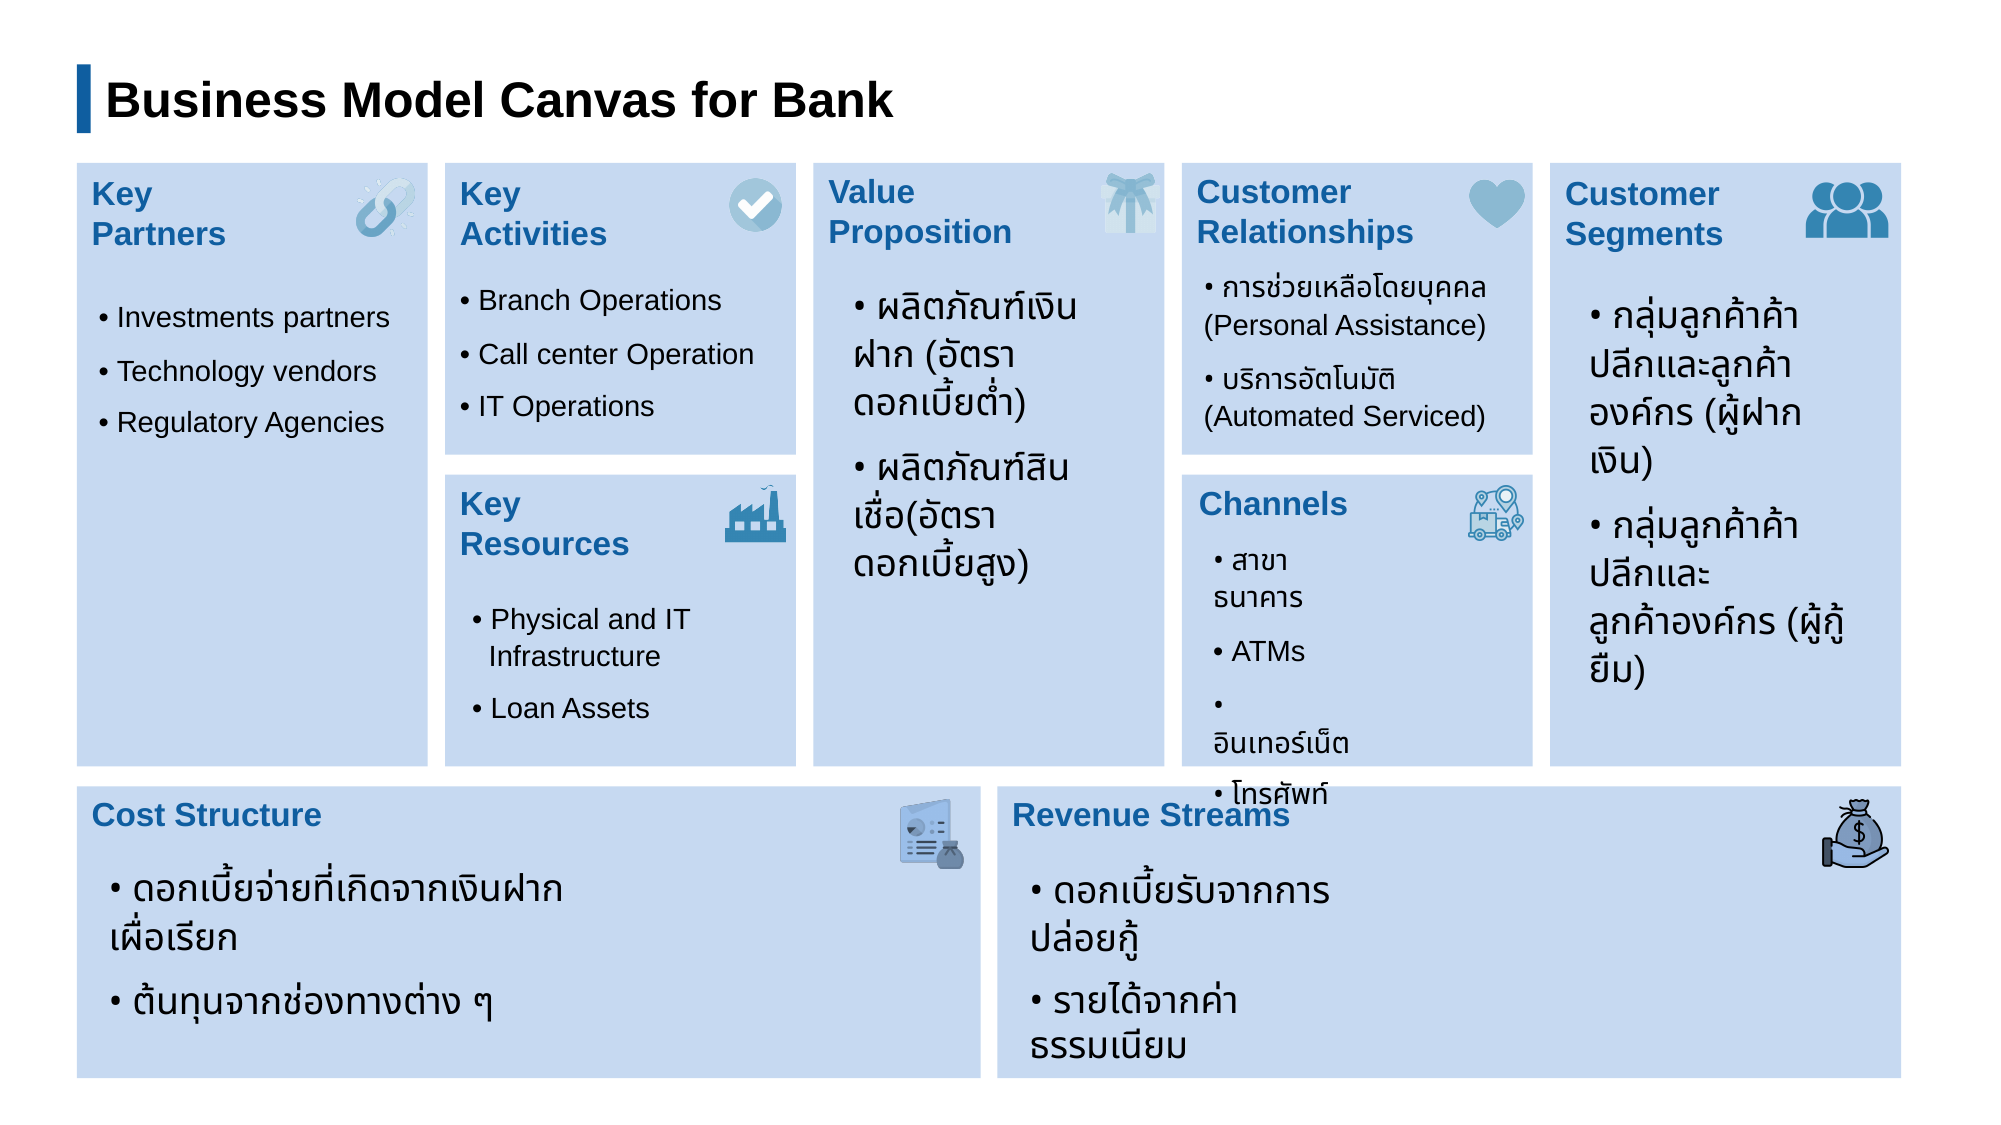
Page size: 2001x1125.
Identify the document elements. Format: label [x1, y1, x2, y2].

picture [1804, 167, 1890, 253]
picture [356, 178, 415, 237]
picture [729, 178, 782, 232]
text_box [76, 162, 1902, 1079]
picture [1100, 173, 1160, 233]
text_box [76, 60, 926, 136]
picture [897, 799, 967, 869]
picture [1468, 485, 1524, 541]
picture [1821, 799, 1890, 868]
picture [1469, 174, 1525, 234]
picture [725, 483, 786, 544]
